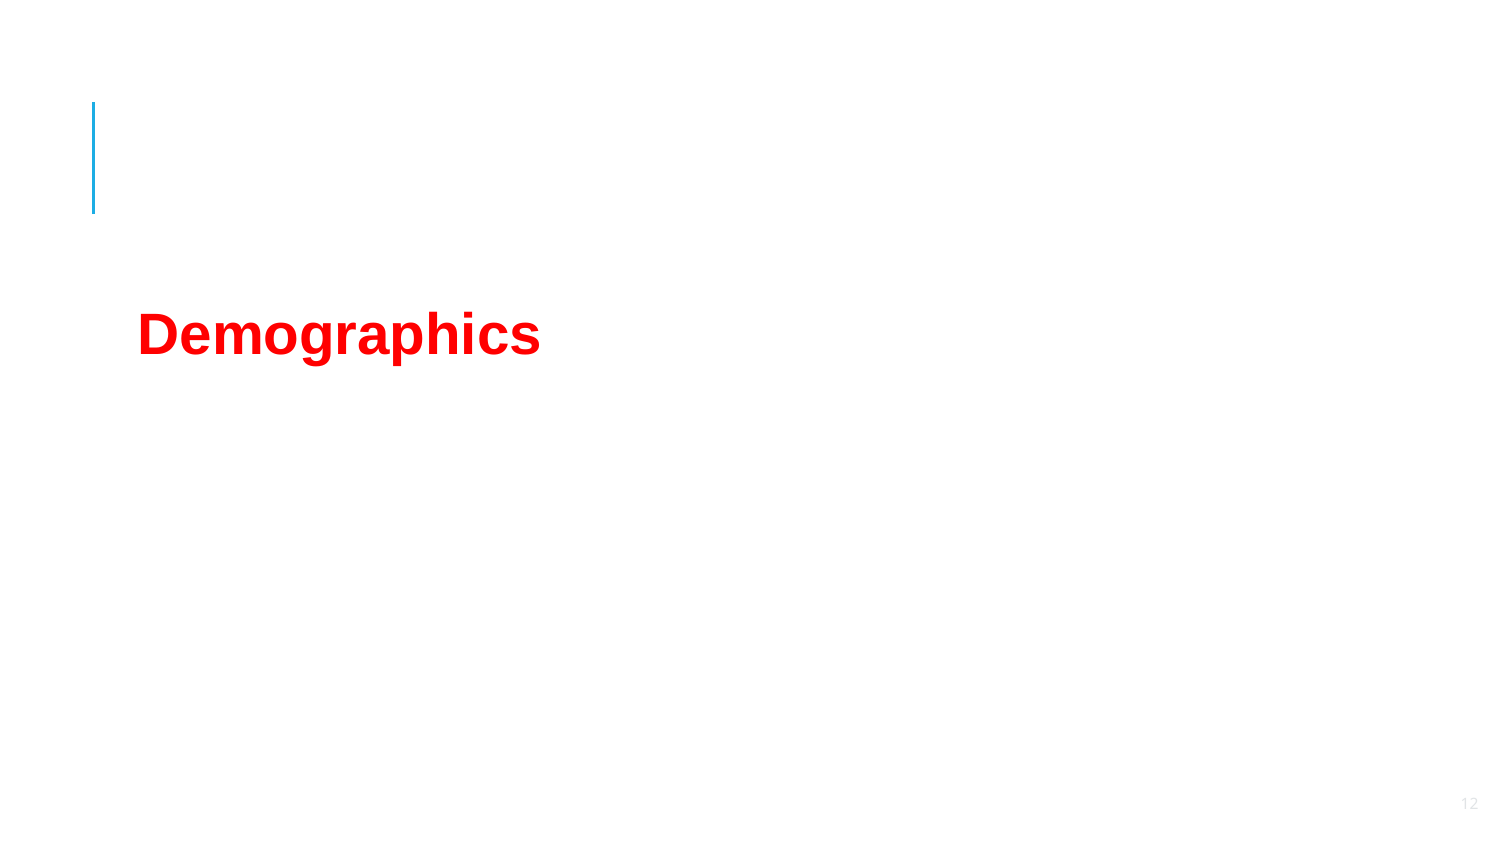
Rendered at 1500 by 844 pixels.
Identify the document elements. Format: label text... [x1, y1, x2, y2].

slide_number 12 [1403, 779, 1494, 844]
list Demographics [137, 291, 1425, 362]
